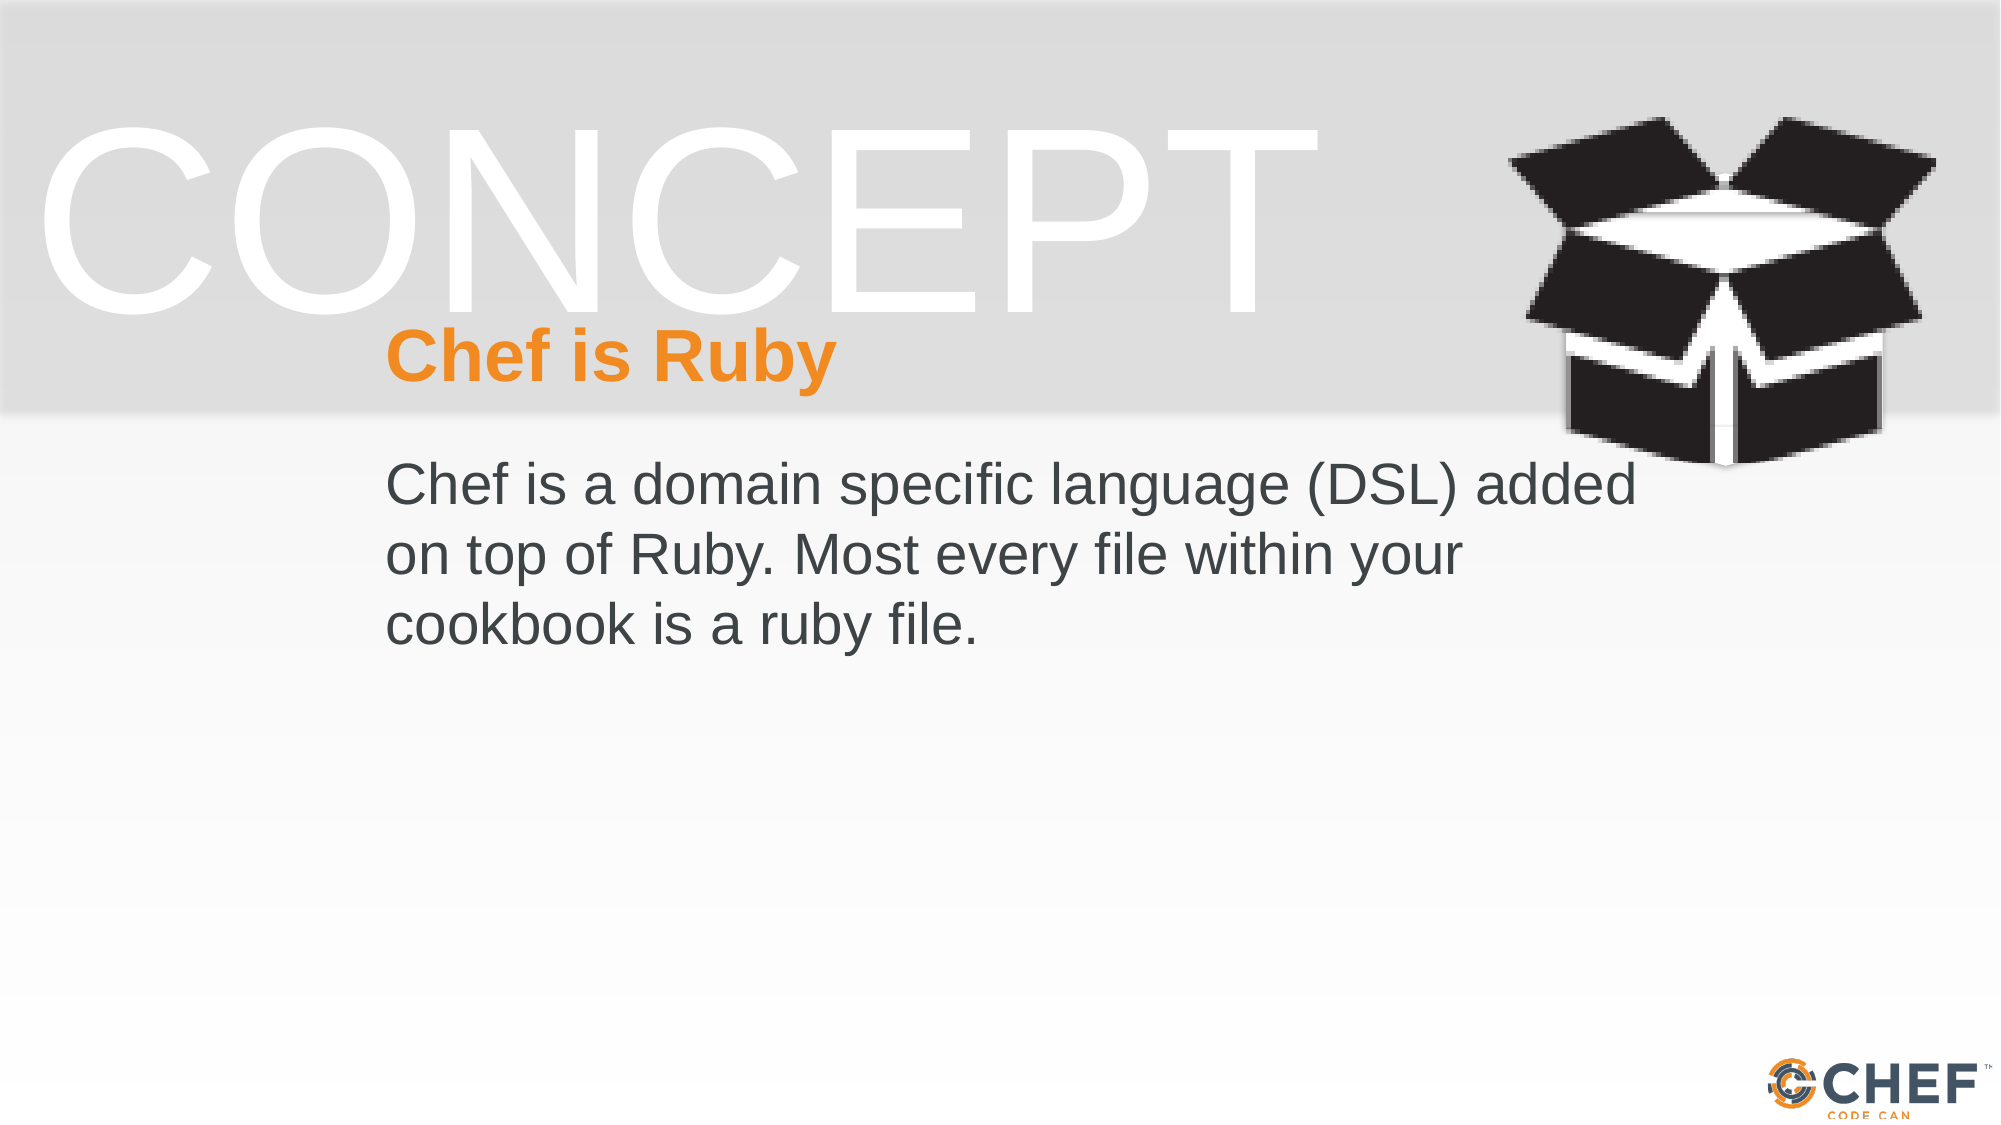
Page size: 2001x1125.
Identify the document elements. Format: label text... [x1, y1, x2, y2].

title Chef is Ruby [370, 307, 1721, 412]
subtitle Chef is a domain specific language (DSL) added on top of Ruby. Most every file within your cookbook is a ruby file. [370, 431, 1721, 844]
